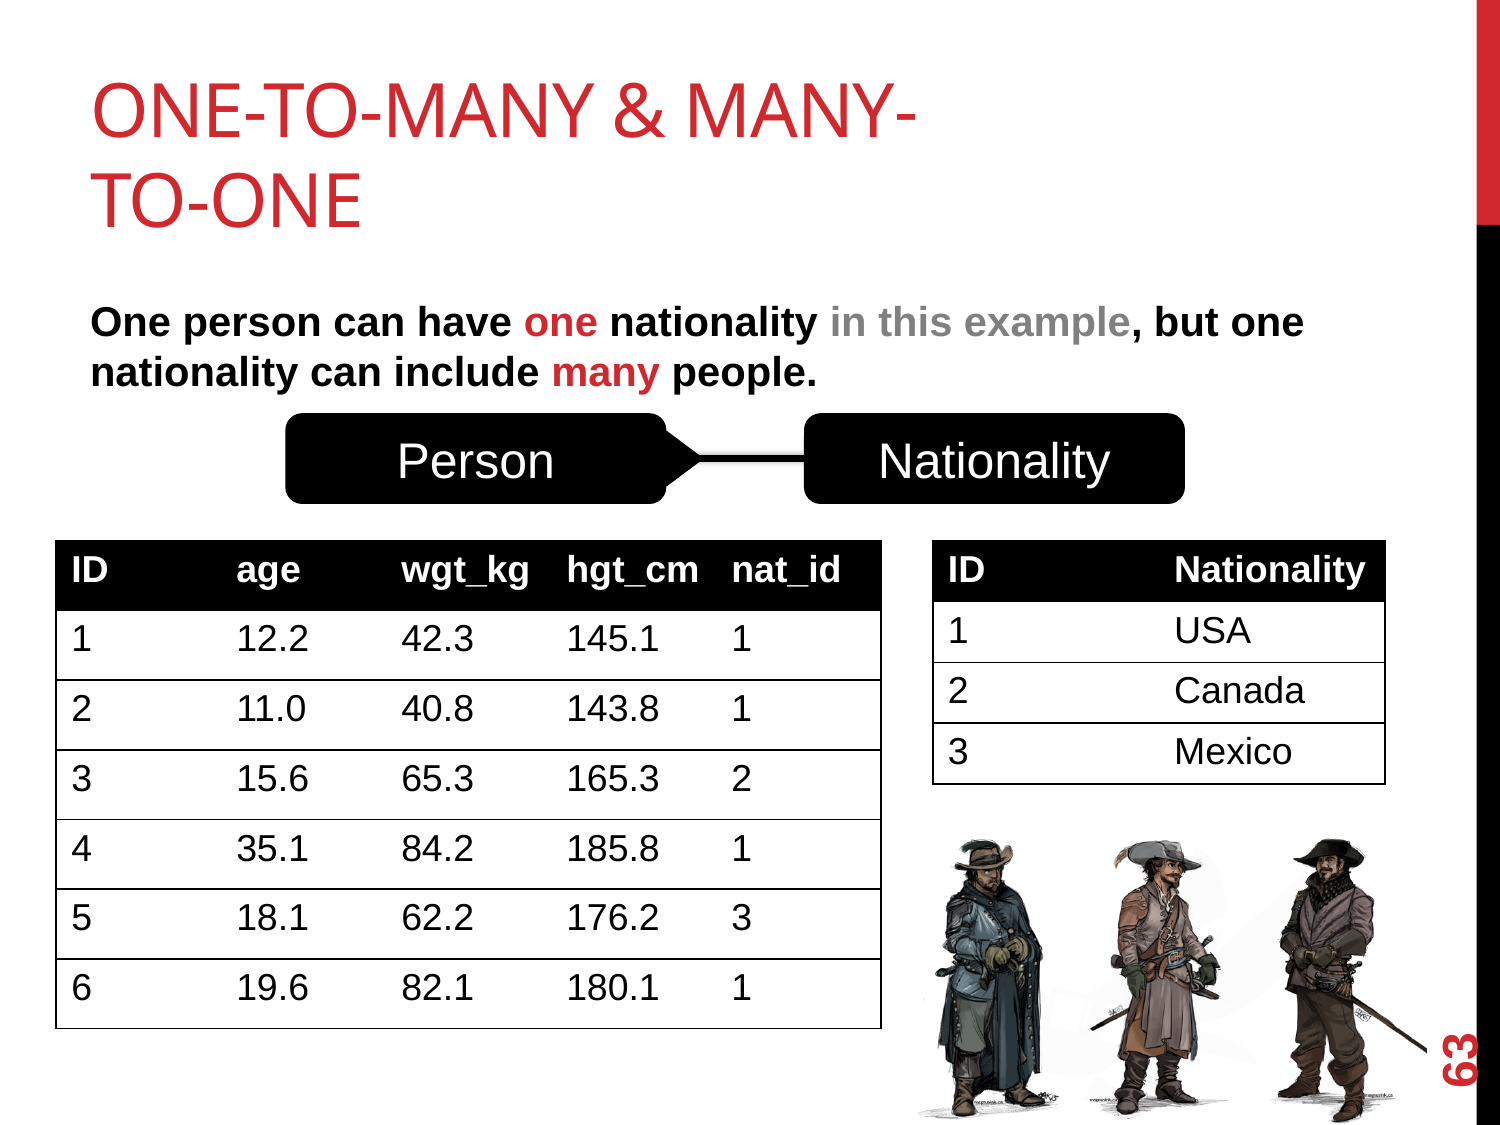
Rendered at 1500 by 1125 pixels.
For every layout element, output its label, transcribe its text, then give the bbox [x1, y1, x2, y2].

table_cell 15.6 [221, 751, 386, 819]
table_cell 185.8 [551, 820, 716, 888]
table_cell 1 [716, 611, 880, 679]
table_cell 4 [57, 820, 221, 888]
table_cell 2 [57, 681, 221, 749]
table_cell 82.1 [386, 960, 551, 1028]
table_cell 1 [716, 681, 880, 749]
title One-to-many & Many-to-one [75, 25, 1025, 250]
table_cell 143.8 [551, 681, 716, 749]
table_cell 62.2 [386, 890, 551, 958]
list One person can have one nationality in this example, but one nationality can include many people. [75, 287, 1325, 1005]
table_cell USA [1159, 602, 1384, 662]
table_cell 180.1 [551, 960, 716, 1028]
table_header ID [57, 542, 221, 610]
table_header ID [934, 542, 1159, 601]
picture [901, 821, 1427, 1125]
table_cell 176.2 [551, 890, 716, 958]
table_cell 42.3 [386, 611, 551, 679]
table_cell 2 [716, 751, 880, 819]
table_cell 11.0 [221, 681, 386, 749]
table_cell 5 [57, 890, 221, 958]
table_header nat_id [716, 542, 880, 610]
table_cell 1 [716, 820, 880, 888]
table_cell 3 [934, 724, 1159, 783]
table_header hgt_cm [551, 542, 716, 610]
table_header age [221, 542, 386, 610]
table_cell 3 [57, 751, 221, 819]
table_cell 19.6 [221, 960, 386, 1028]
table_cell 18.1 [221, 890, 386, 958]
table_cell Mexico [1159, 724, 1384, 783]
table_cell 145.1 [551, 611, 716, 679]
table_cell 2 [934, 663, 1159, 722]
table_cell 1 [57, 611, 221, 679]
table_cell 1 [934, 602, 1159, 662]
table_cell 12.2 [221, 611, 386, 679]
table_cell 40.8 [386, 681, 551, 749]
table_header wgt_kg [386, 542, 551, 610]
table_cell 3 [716, 890, 880, 958]
table_cell Canada [1159, 663, 1384, 722]
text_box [287, 415, 1184, 503]
table_cell 84.2 [386, 820, 551, 888]
table_cell 1 [716, 960, 880, 1028]
table_header Nationality [1159, 542, 1384, 601]
table_cell 65.3 [386, 751, 551, 819]
table_cell 165.3 [551, 751, 716, 819]
table_cell 6 [57, 960, 221, 1028]
table_cell 35.1 [221, 820, 386, 888]
slide_number 63 [1435, 887, 1488, 1104]
